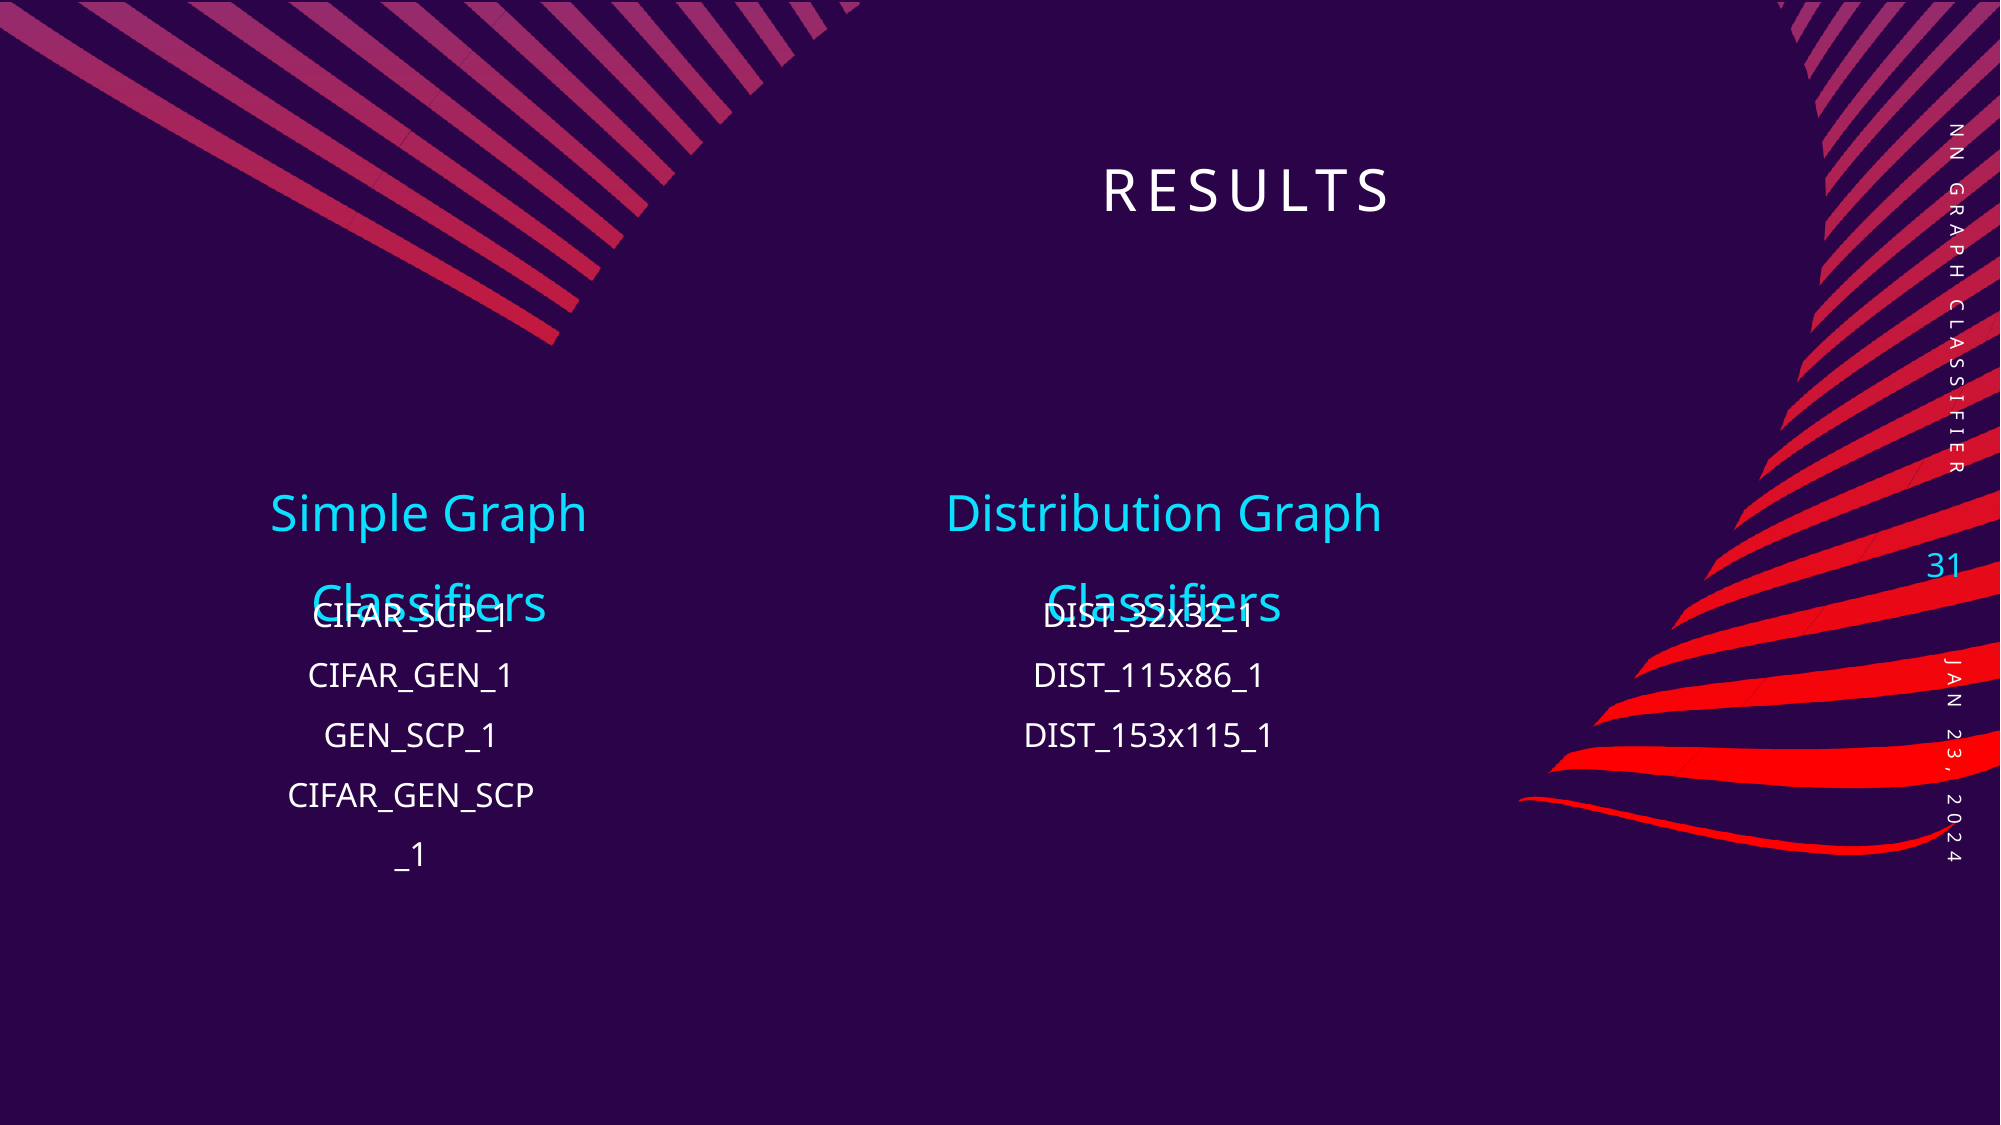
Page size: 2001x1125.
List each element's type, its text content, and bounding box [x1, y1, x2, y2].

footer NN Graph Classifier [1926, 33, 1987, 489]
text_box Distribution Graph Classifiers [841, 444, 1489, 533]
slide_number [1925, 645, 1986, 1080]
text_box DIST_32x32_1 DIST_115x86_1 DIST_153x115_1 [1006, 566, 1293, 931]
title Results [827, 154, 1664, 317]
slide_number 31 [1889, 519, 1980, 615]
text_box Simple Graph Classifiers [151, 444, 708, 533]
picture [0, 0, 2000, 1125]
text_box CIFAR_SCP_1 CIFAR_GEN_1 GEN_SCP_1 CIFAR_GEN_SCP_1 [268, 566, 555, 931]
